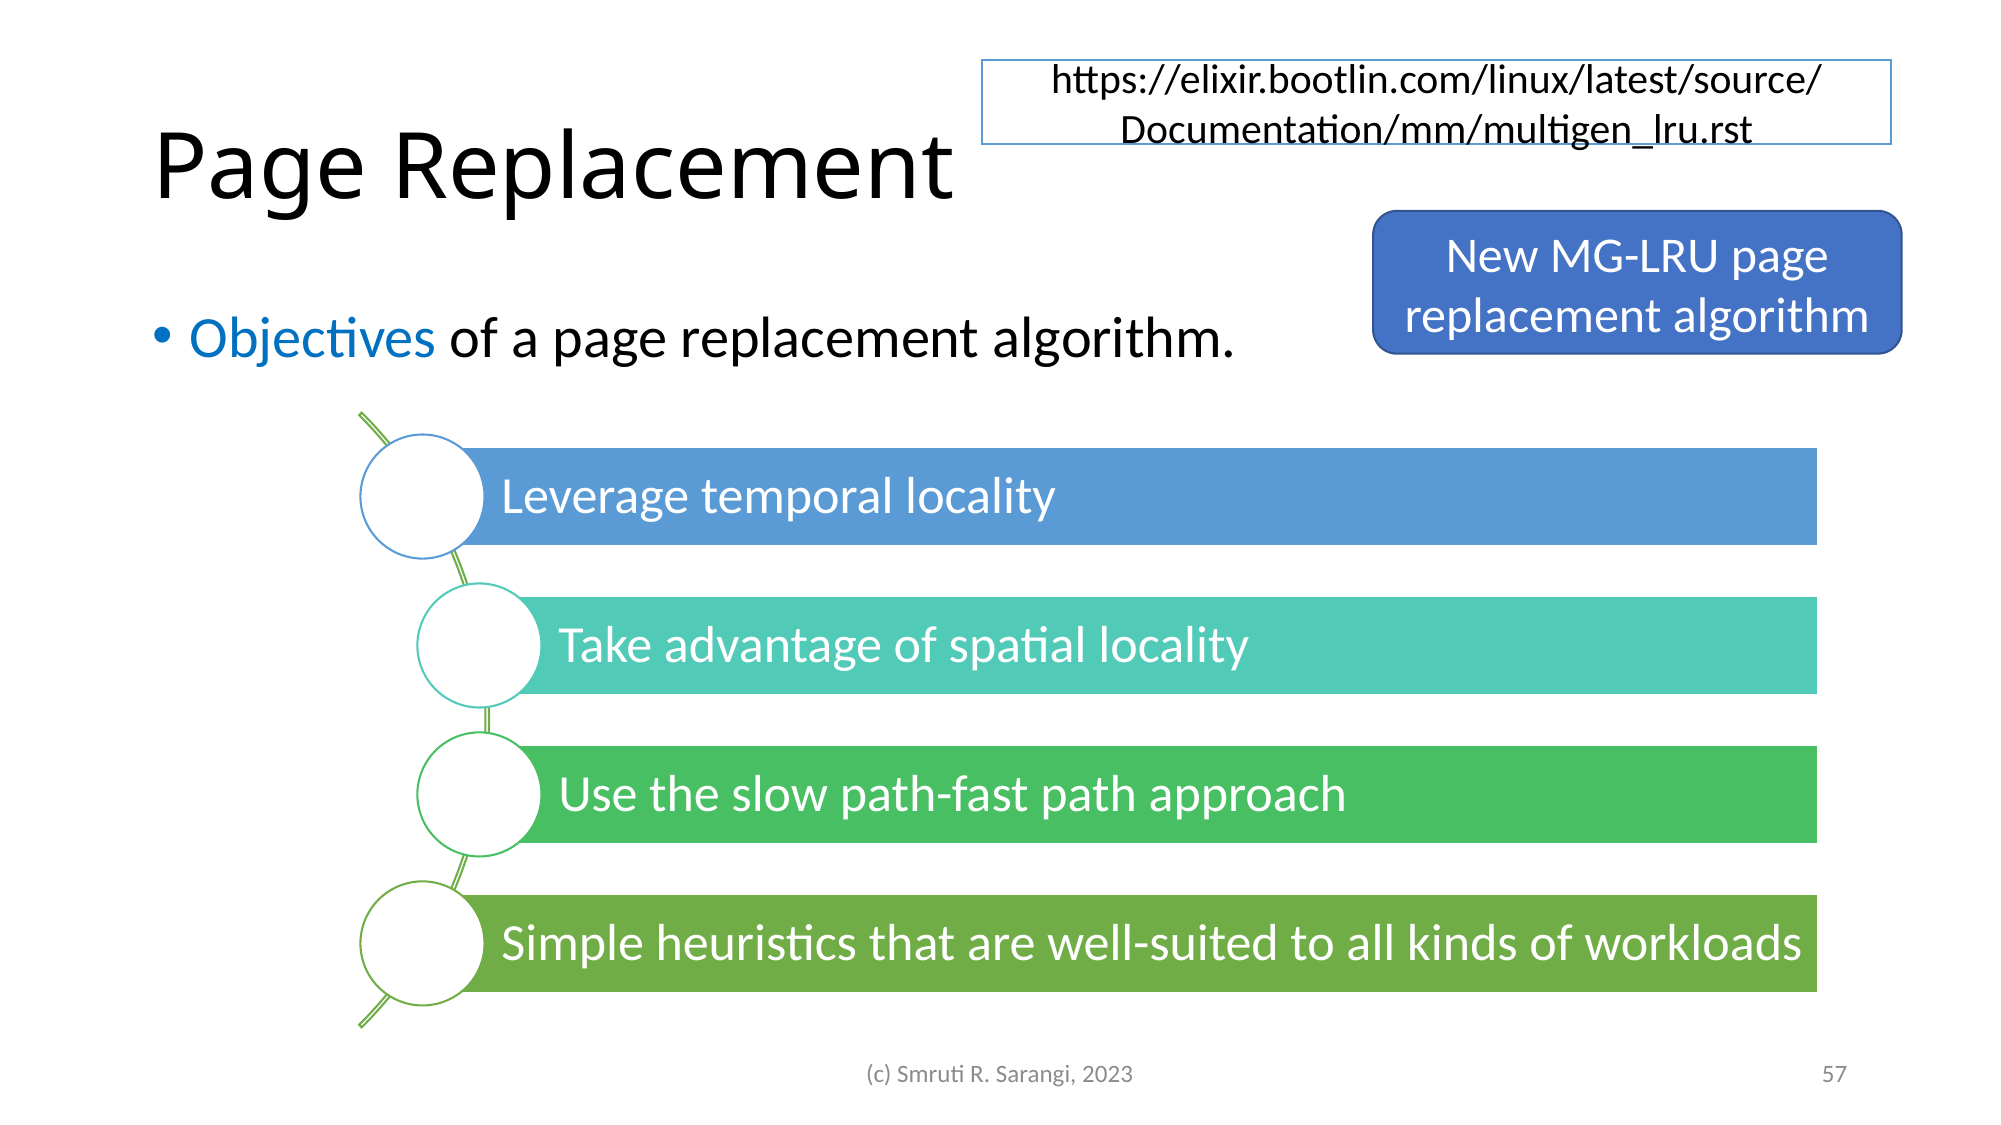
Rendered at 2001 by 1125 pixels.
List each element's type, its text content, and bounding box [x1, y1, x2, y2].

footer (c) Smruti R. Sarangi, 2023 [662, 1043, 1338, 1103]
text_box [349, 397, 1827, 1043]
list Objectives of a page replacement algorithm. [137, 299, 1863, 388]
slide_number 57 [1412, 1042, 1863, 1103]
text_box https://elixir.bootlin.com/linux/latest/source/Documentation/mm/multigen_lru.rst [981, 59, 1892, 145]
title Page Replacement [137, 59, 1863, 278]
text_box New MG-LRU page replacement algorithm [1372, 209, 1903, 355]
